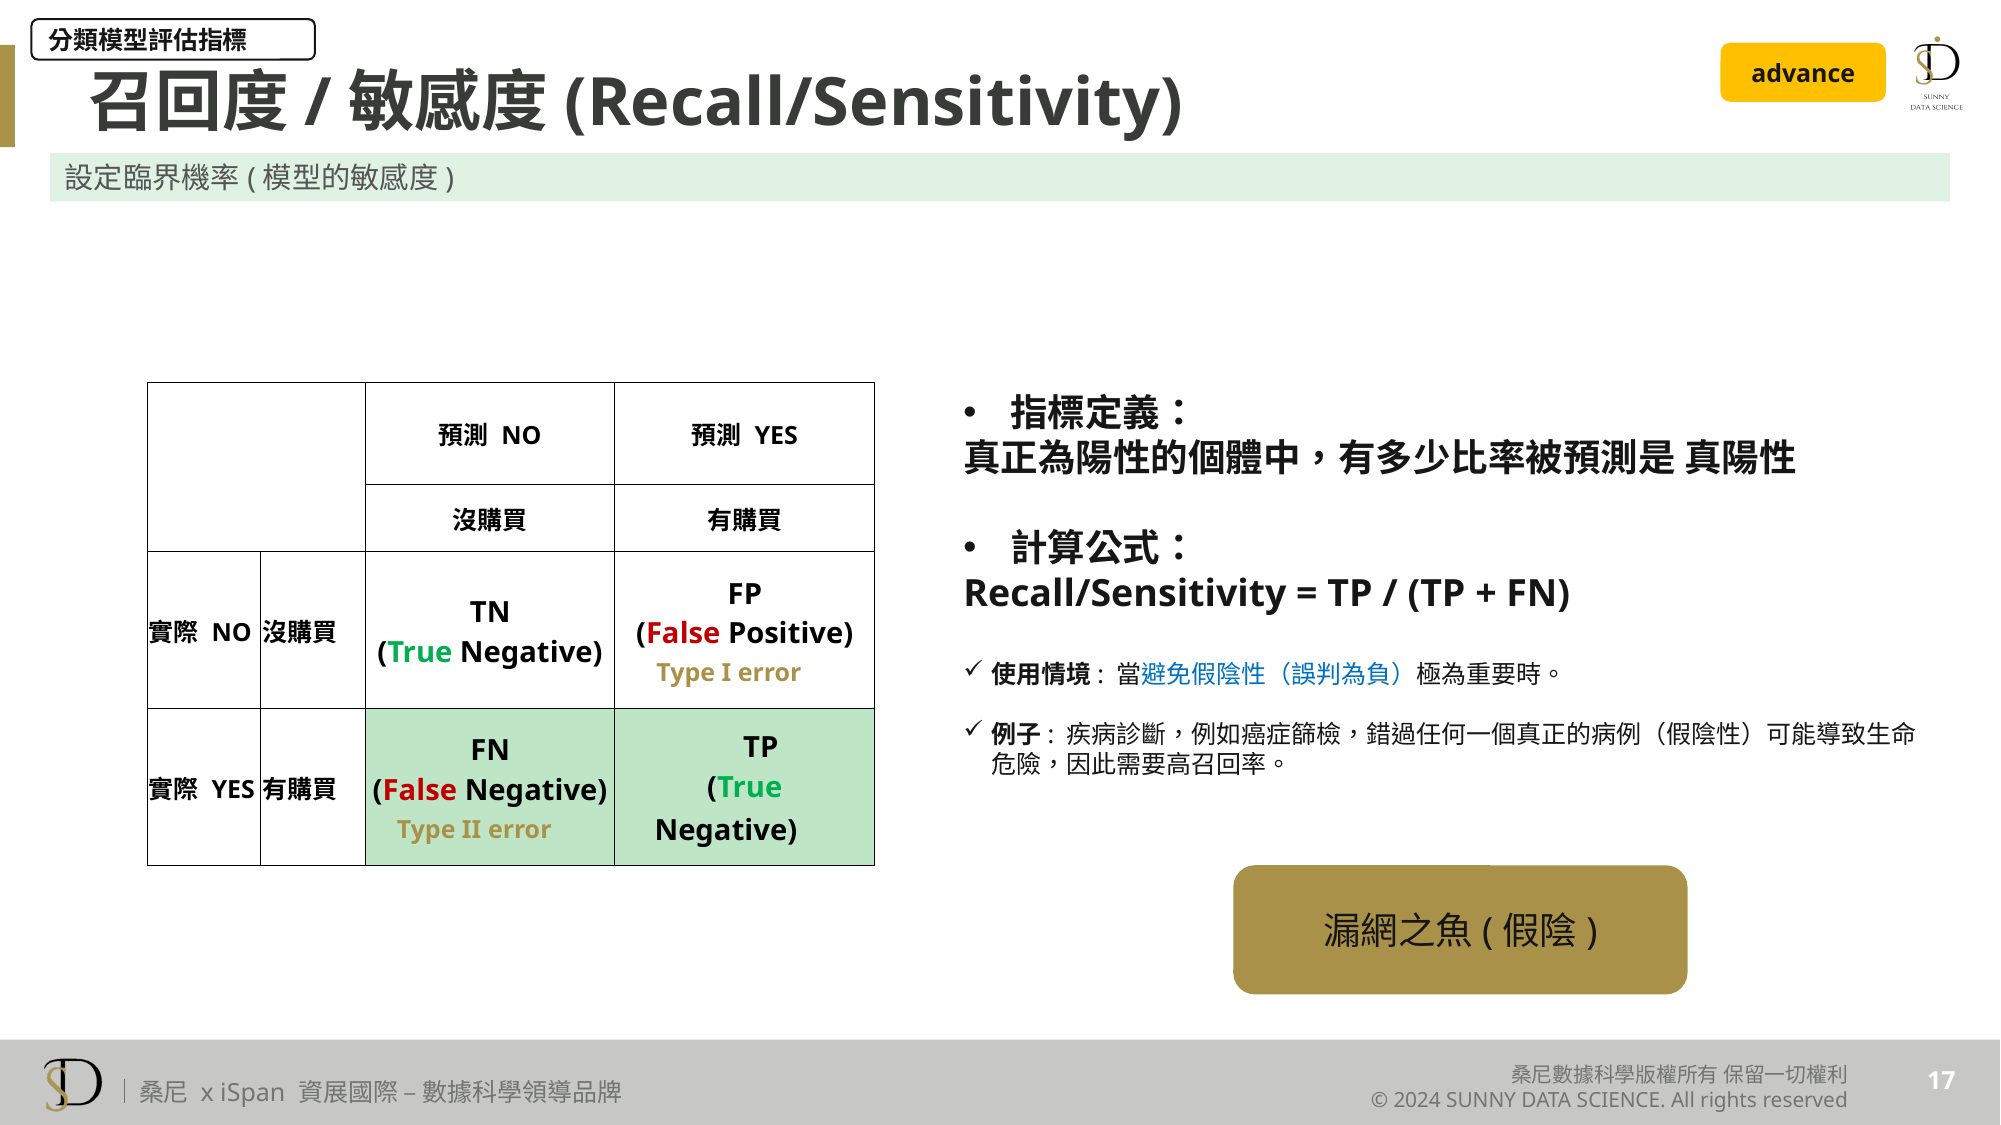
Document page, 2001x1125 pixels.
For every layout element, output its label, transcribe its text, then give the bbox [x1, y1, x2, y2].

table_cell FN (False Negative) Type II error [366, 709, 614, 865]
table_cell 沒購買 [366, 485, 614, 551]
table_cell 實際 NO [148, 552, 260, 708]
table_cell TP (True Negative) [615, 709, 874, 865]
text_box 召回度/敏感度(Recall/Sensitivity) [73, 39, 1937, 152]
table_cell TN (True Negative) [366, 552, 614, 708]
table_header 預測 NO [366, 383, 614, 484]
text_box 指標定義： 真正為陽性的個體中，有多少比率被預測是 真陽性 計算公式： Recall/Sensitivity = TP / (TP + FN) 使用情境: 當避免假陰性（誤判為負）極為重要時。 例子: 疾病診斷，例如癌症篩檢，錯過任何一個真正的病例（假陰性）可能導致生命危險，因此需要高召回率。 [948, 381, 1950, 831]
table_cell 沒購買 [261, 552, 365, 708]
text_box advance [1719, 41, 1887, 103]
table_cell FP (False Positive) Type I error [615, 552, 874, 708]
text_box 設定臨界機率(模型的敏感度) [49, 152, 1951, 202]
table_header 預測 YES [615, 383, 874, 484]
table_cell 實際 YES [148, 709, 260, 865]
table_cell 有購買 [615, 485, 874, 551]
table_header [148, 383, 365, 551]
picture [0, 1020, 145, 1125]
table_cell 有購買 [261, 709, 365, 865]
text_box 分類模型評估指標 [30, 18, 316, 61]
picture [1880, 14, 1993, 127]
text_box 漏網之魚(假陰) [1232, 864, 1689, 996]
